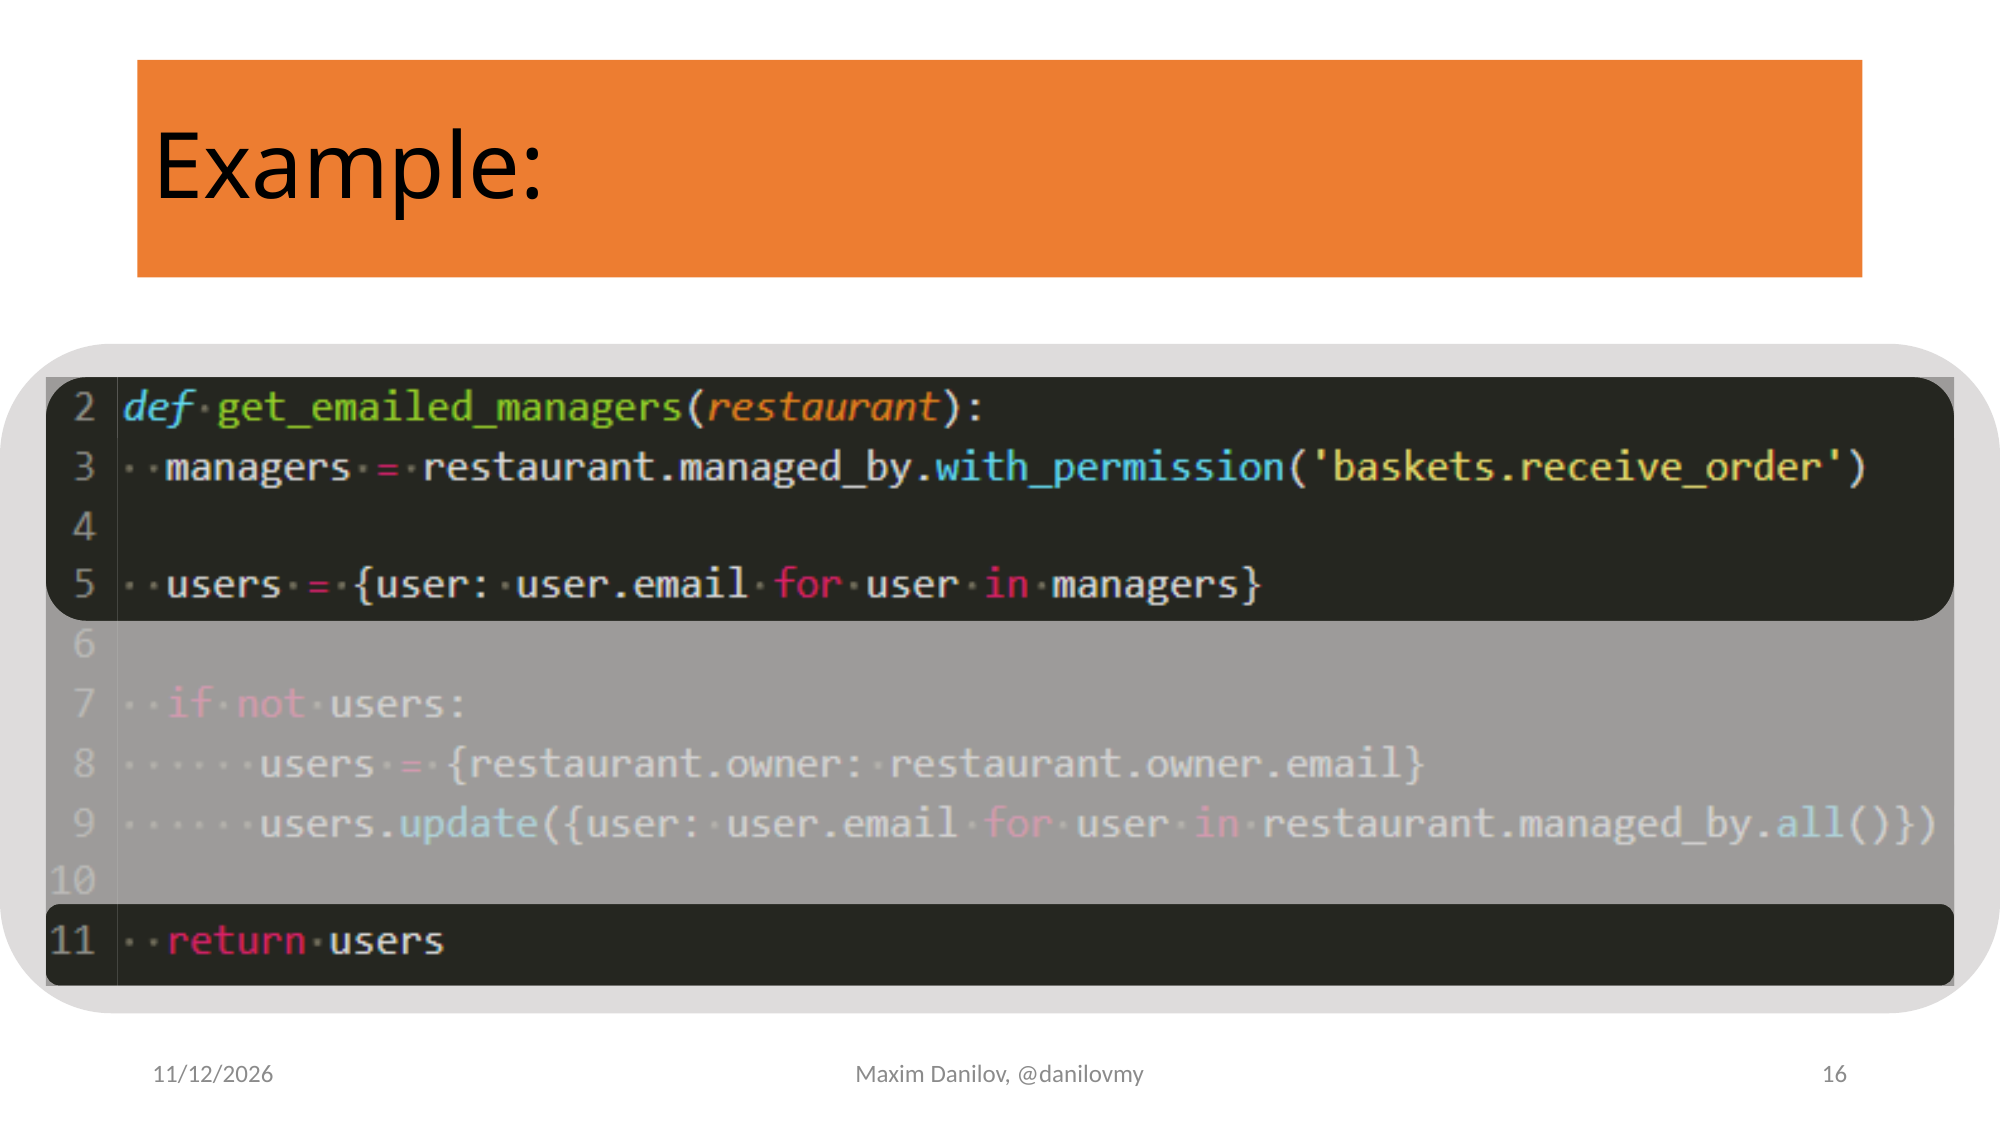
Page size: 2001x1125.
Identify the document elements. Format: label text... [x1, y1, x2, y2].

slide_number 16 [1412, 1042, 1863, 1103]
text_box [45, 377, 1955, 986]
title Example: [137, 59, 1863, 278]
text_box [0, 342, 2000, 1015]
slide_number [137, 1042, 588, 1103]
footer Maxim Danilov, @danilovmy [662, 1042, 1338, 1103]
